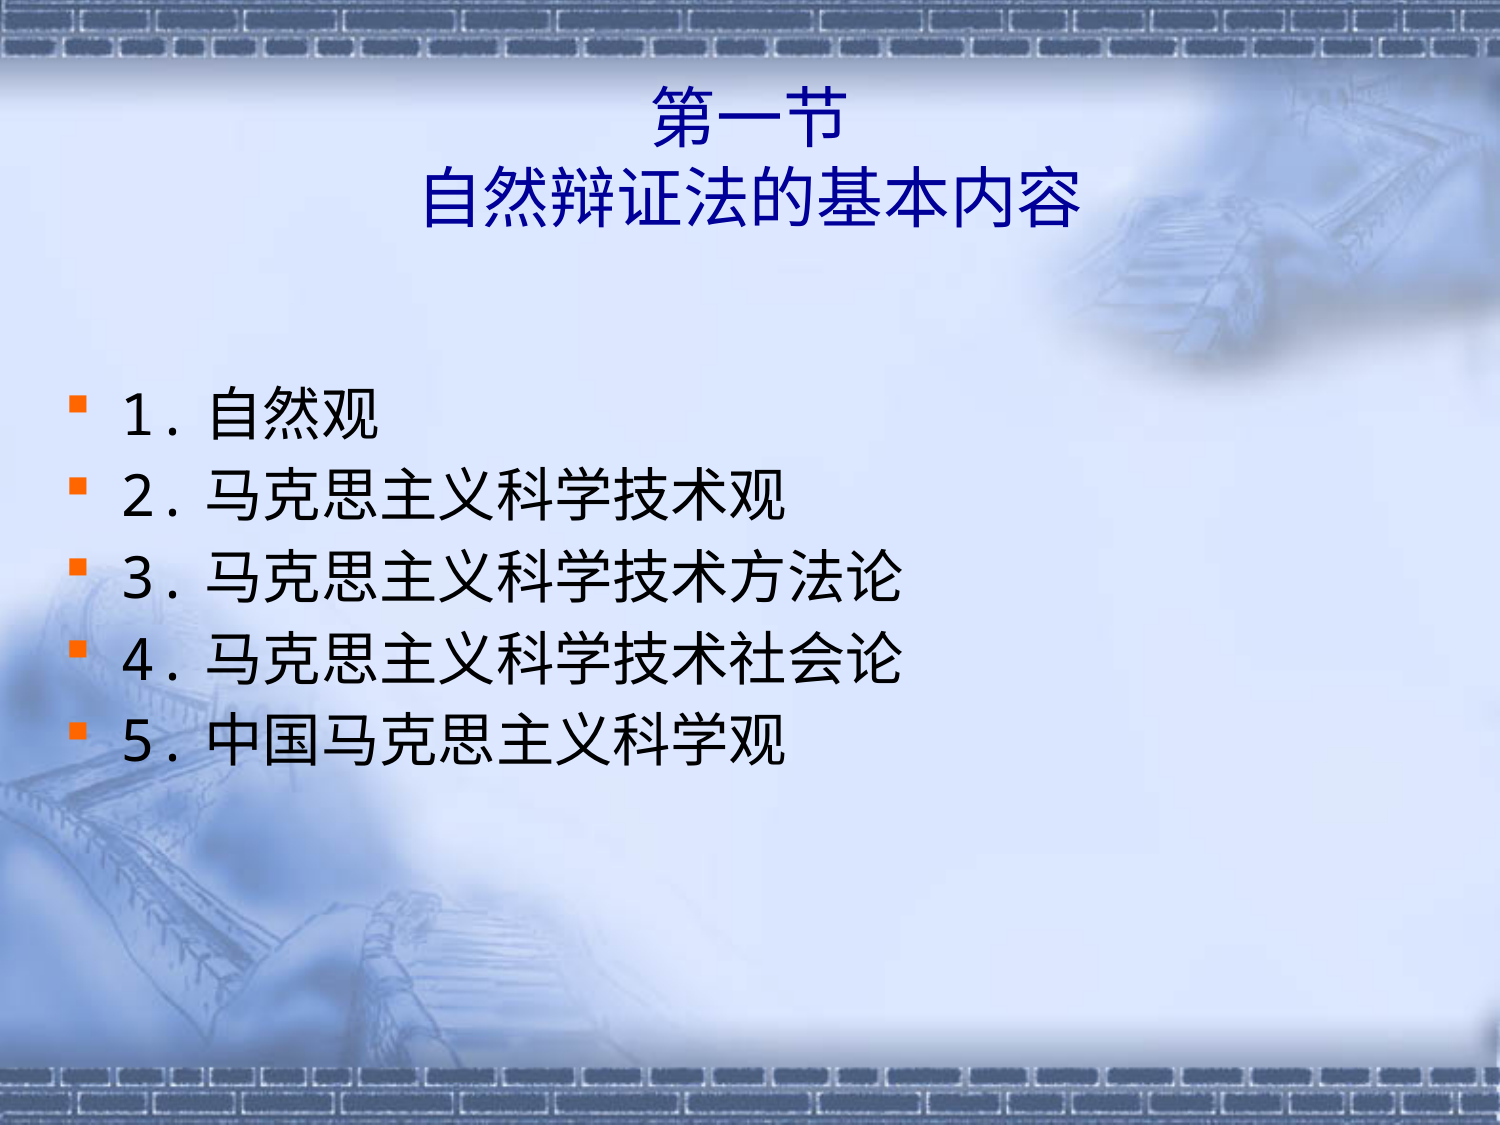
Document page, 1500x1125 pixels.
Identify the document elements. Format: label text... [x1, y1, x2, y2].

list 1.自然观 2.马克思主义科学技术观 3.马克思主义科学技术方法论 4.马克思主义科学技术社会论 5.中国马克思主义科学观 [49, 287, 1451, 988]
picture [0, 0, 1500, 1125]
title 第一节 自然辩证法的基本内容 [49, 62, 1451, 250]
